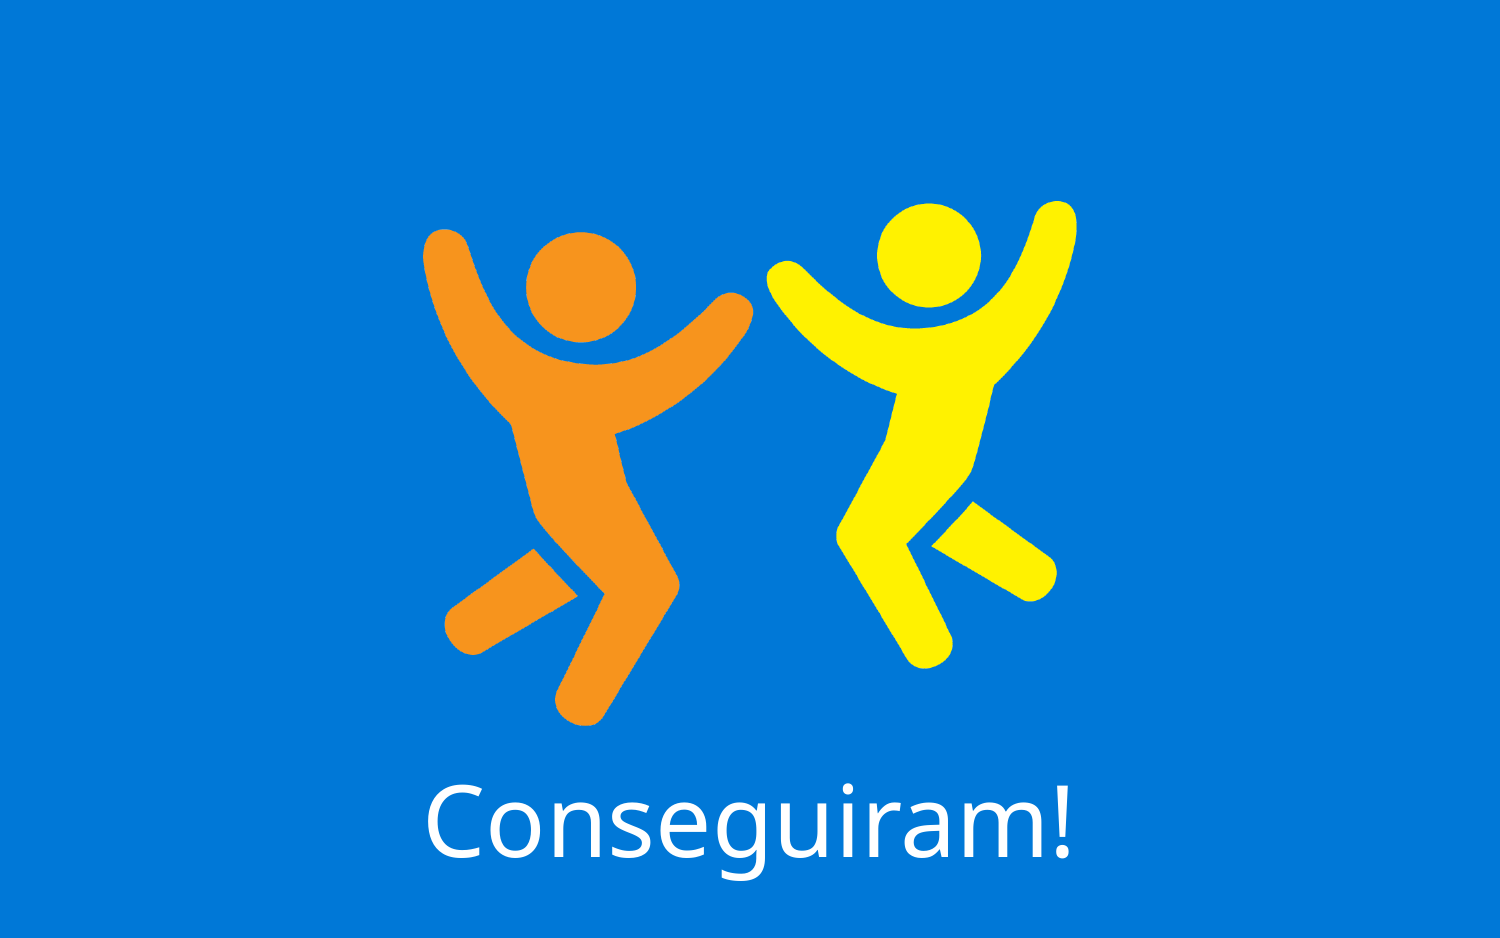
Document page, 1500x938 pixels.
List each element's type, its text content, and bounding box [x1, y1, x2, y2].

text_box Conseguiram! [218, 751, 1282, 938]
picture [423, 201, 1077, 726]
